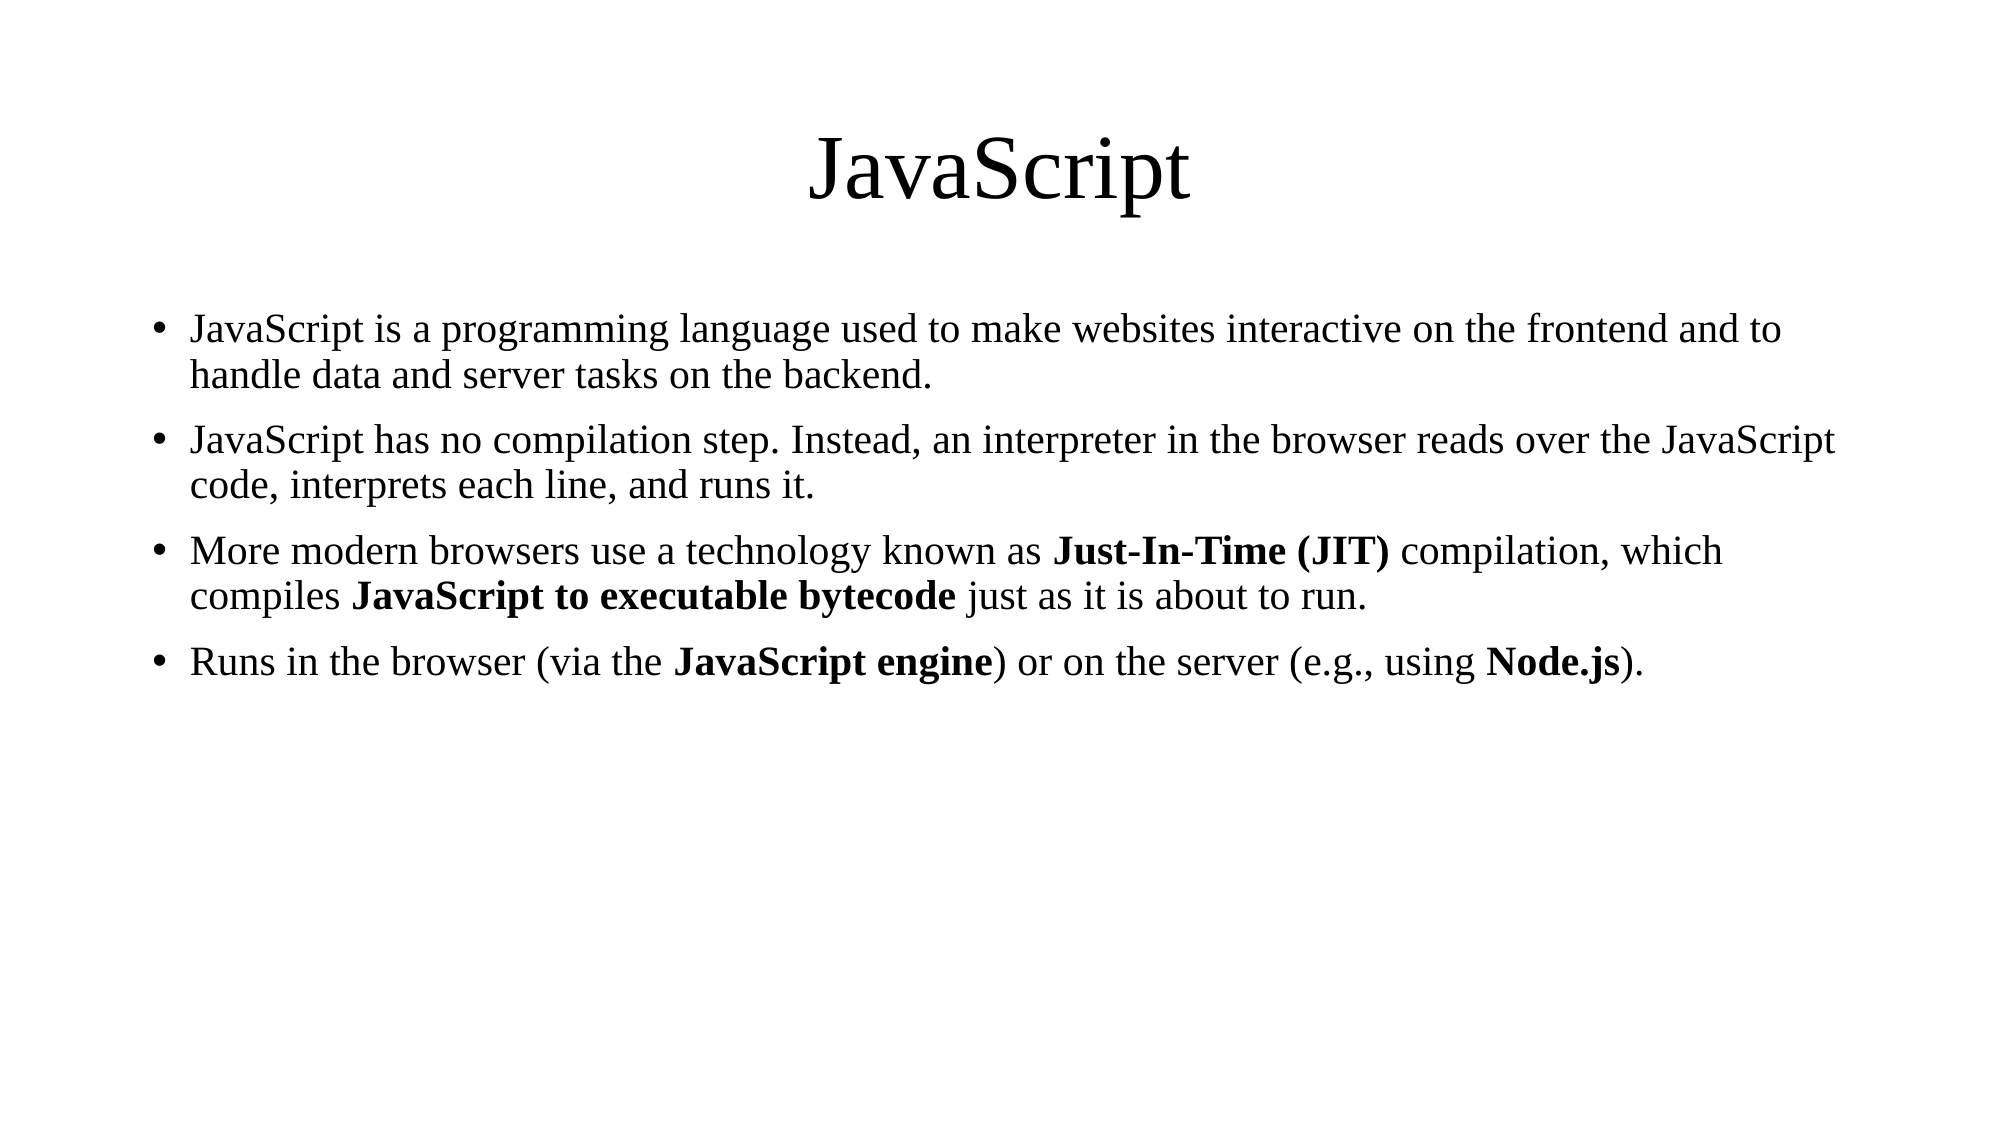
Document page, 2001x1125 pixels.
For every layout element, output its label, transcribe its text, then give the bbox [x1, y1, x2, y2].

list JavaScript is a programming language used to make websites interactive on the frontend and to handle data and server tasks on the backend. JavaScript has no compilation step. Instead, an interpreter in the browser reads over the JavaScript code, interprets each line, and runs it. More modern browsers use a technology known as Just-In-Time (JIT) compilation, which compiles JavaScript to executable bytecode just as it is about to run. Runs in the browser (via the JavaScript engine) or on the server (e.g., using Node.js). [137, 299, 1863, 1014]
title JavaScript [137, 59, 1863, 278]
